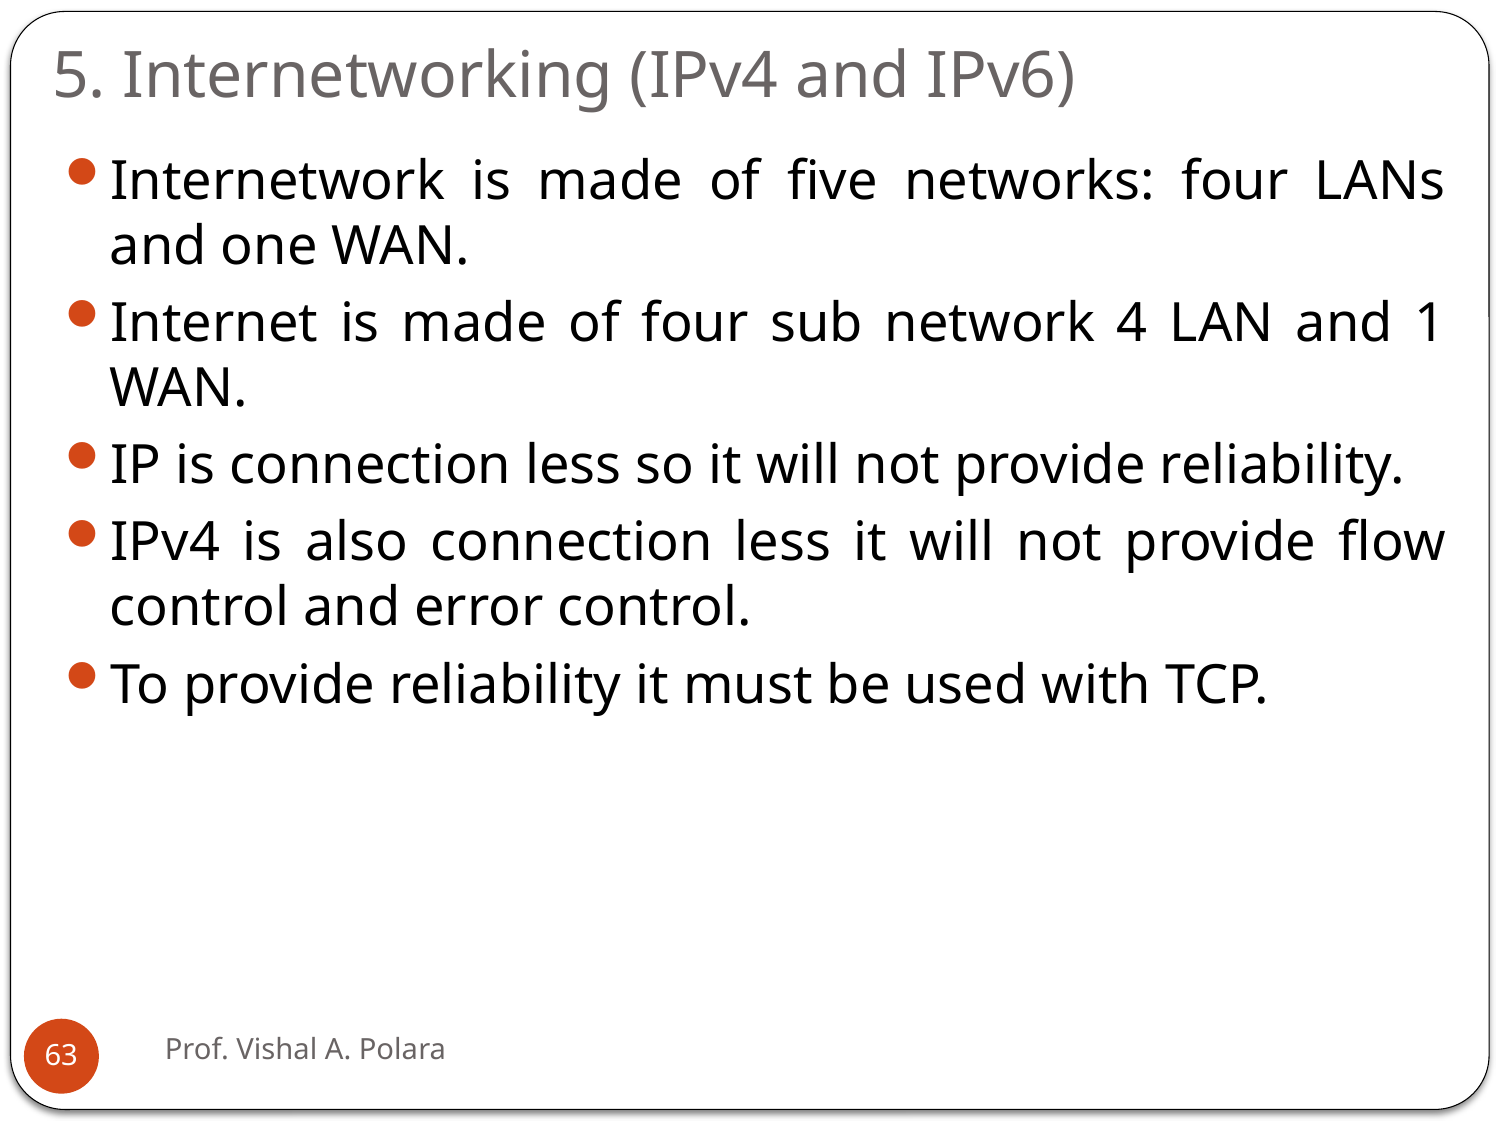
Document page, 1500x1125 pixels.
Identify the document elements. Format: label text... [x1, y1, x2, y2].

slide_number 63 [23, 1020, 50, 1092]
list Internetwork is made of five networks: four LANs and one WAN. Internet is made of four sub network 4 LAN and 1 WAN. IP is connection less so it will not provide reliability. IPv4 is also connection less it will not provide flow control and error control. To provide reliability it must be used with TCP. [50, 137, 1463, 1125]
title 5. Internetworking (IPv4 and IPv6) [37, 24, 1425, 125]
